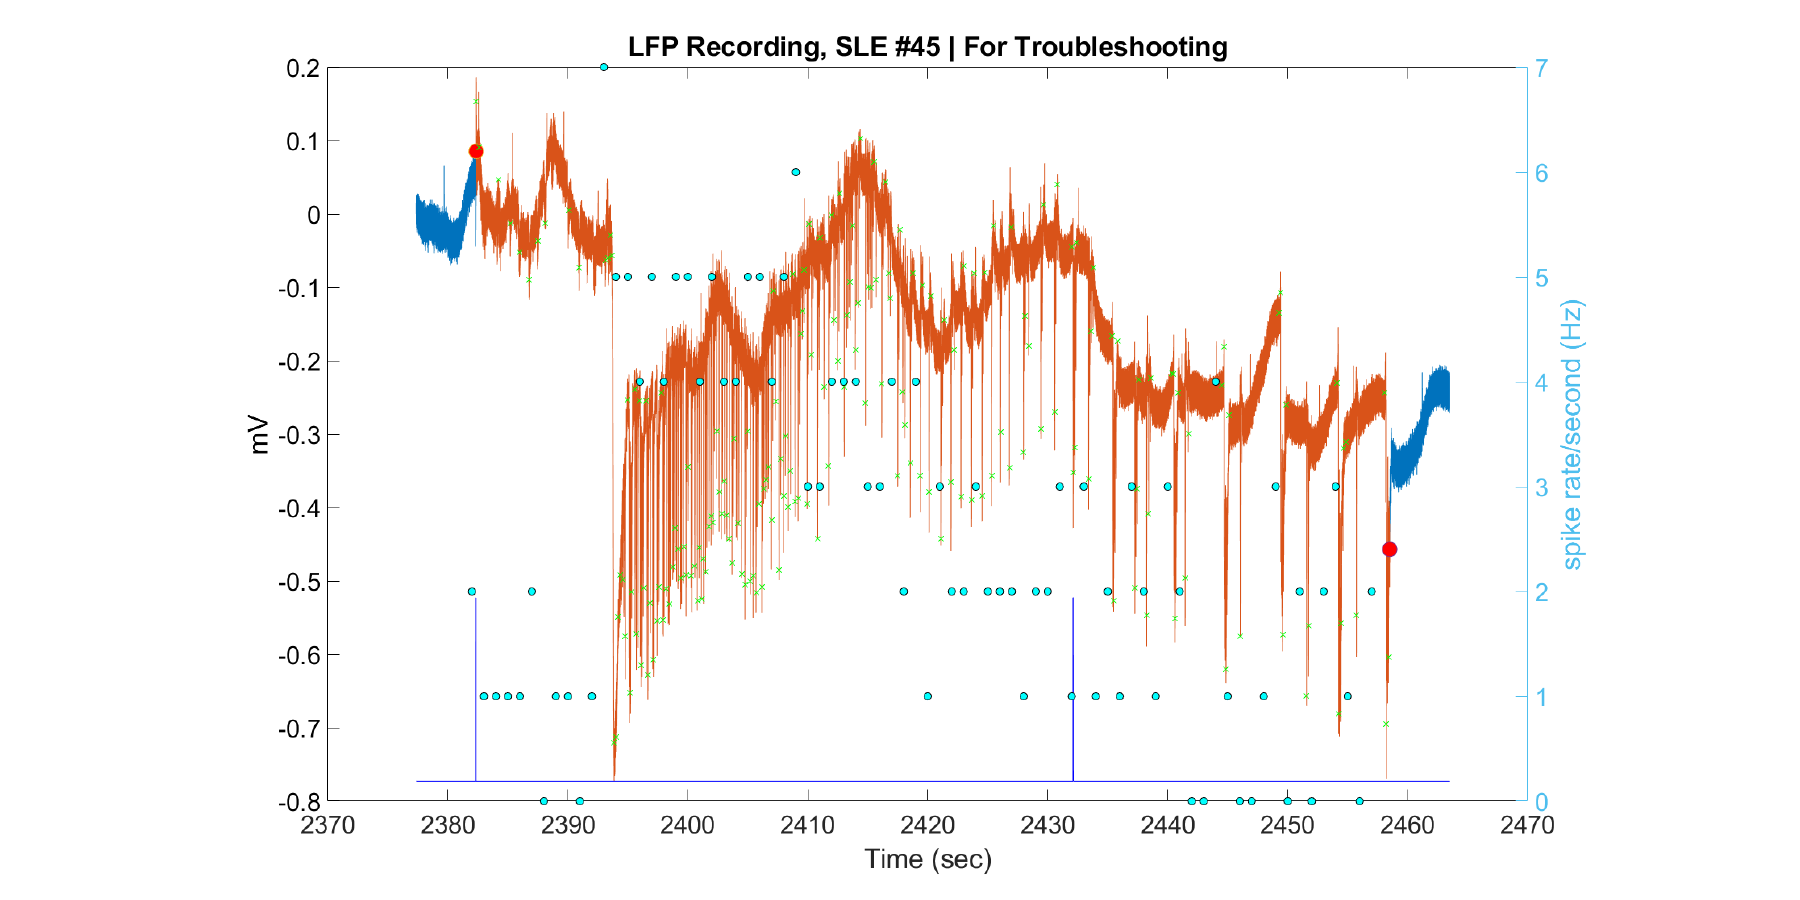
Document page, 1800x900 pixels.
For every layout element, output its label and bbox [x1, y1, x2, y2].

picture [126, 0, 1674, 900]
